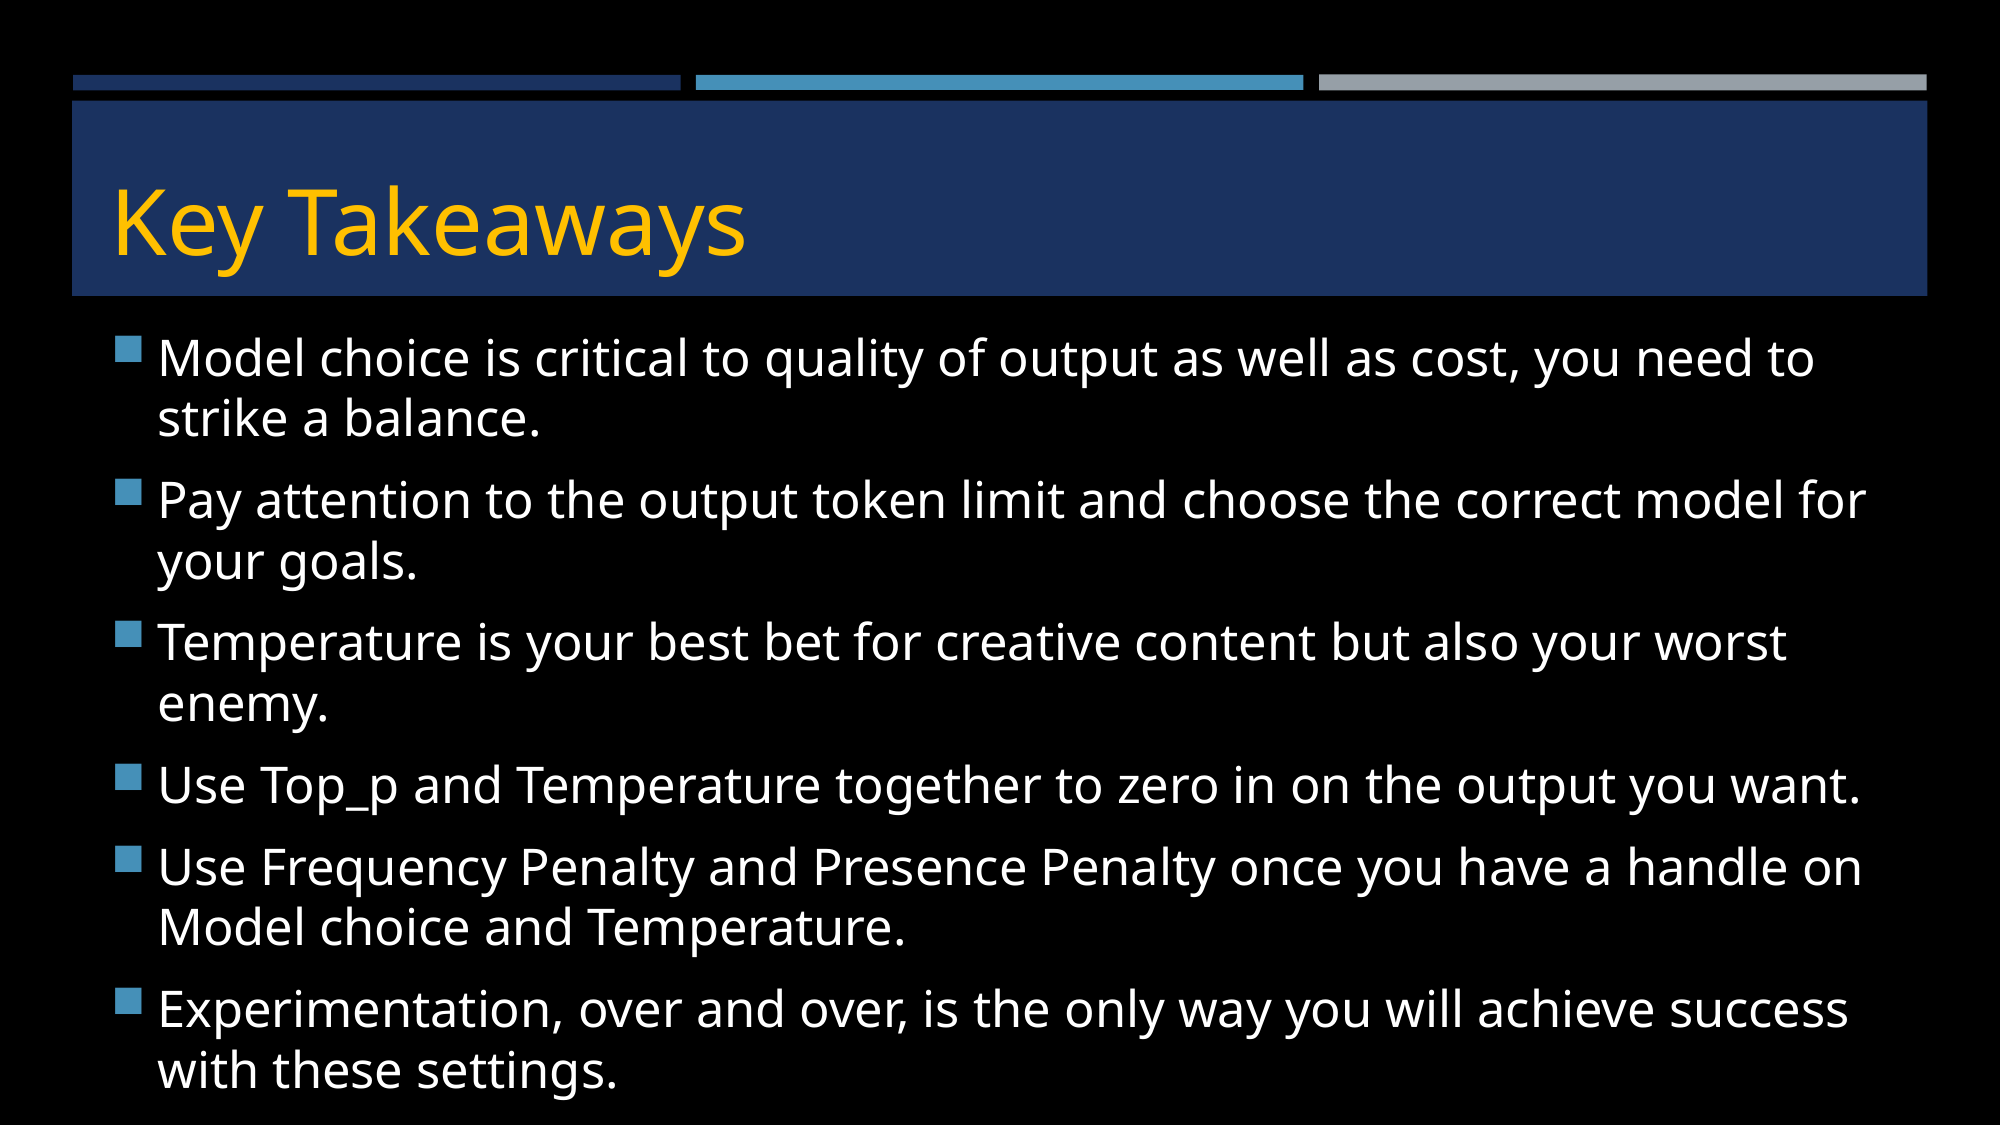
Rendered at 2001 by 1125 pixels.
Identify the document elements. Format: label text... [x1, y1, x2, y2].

title Key Takeaways [95, 115, 1905, 282]
list Model choice is critical to quality of output as well as cost, you need to strike a balance. Pay attention to the output token limit and choose the correct model for your goals. Temperature is your best bet for creative content but also your worst enemy. Use Top_p and Temperature together to zero in on the output you want. Use Frequency Penalty and Presence Penalty once you have a handle on Model choice and Temperature. Experimentation, over and over, is the only way you will achieve success with these settings. [95, 310, 1905, 1114]
